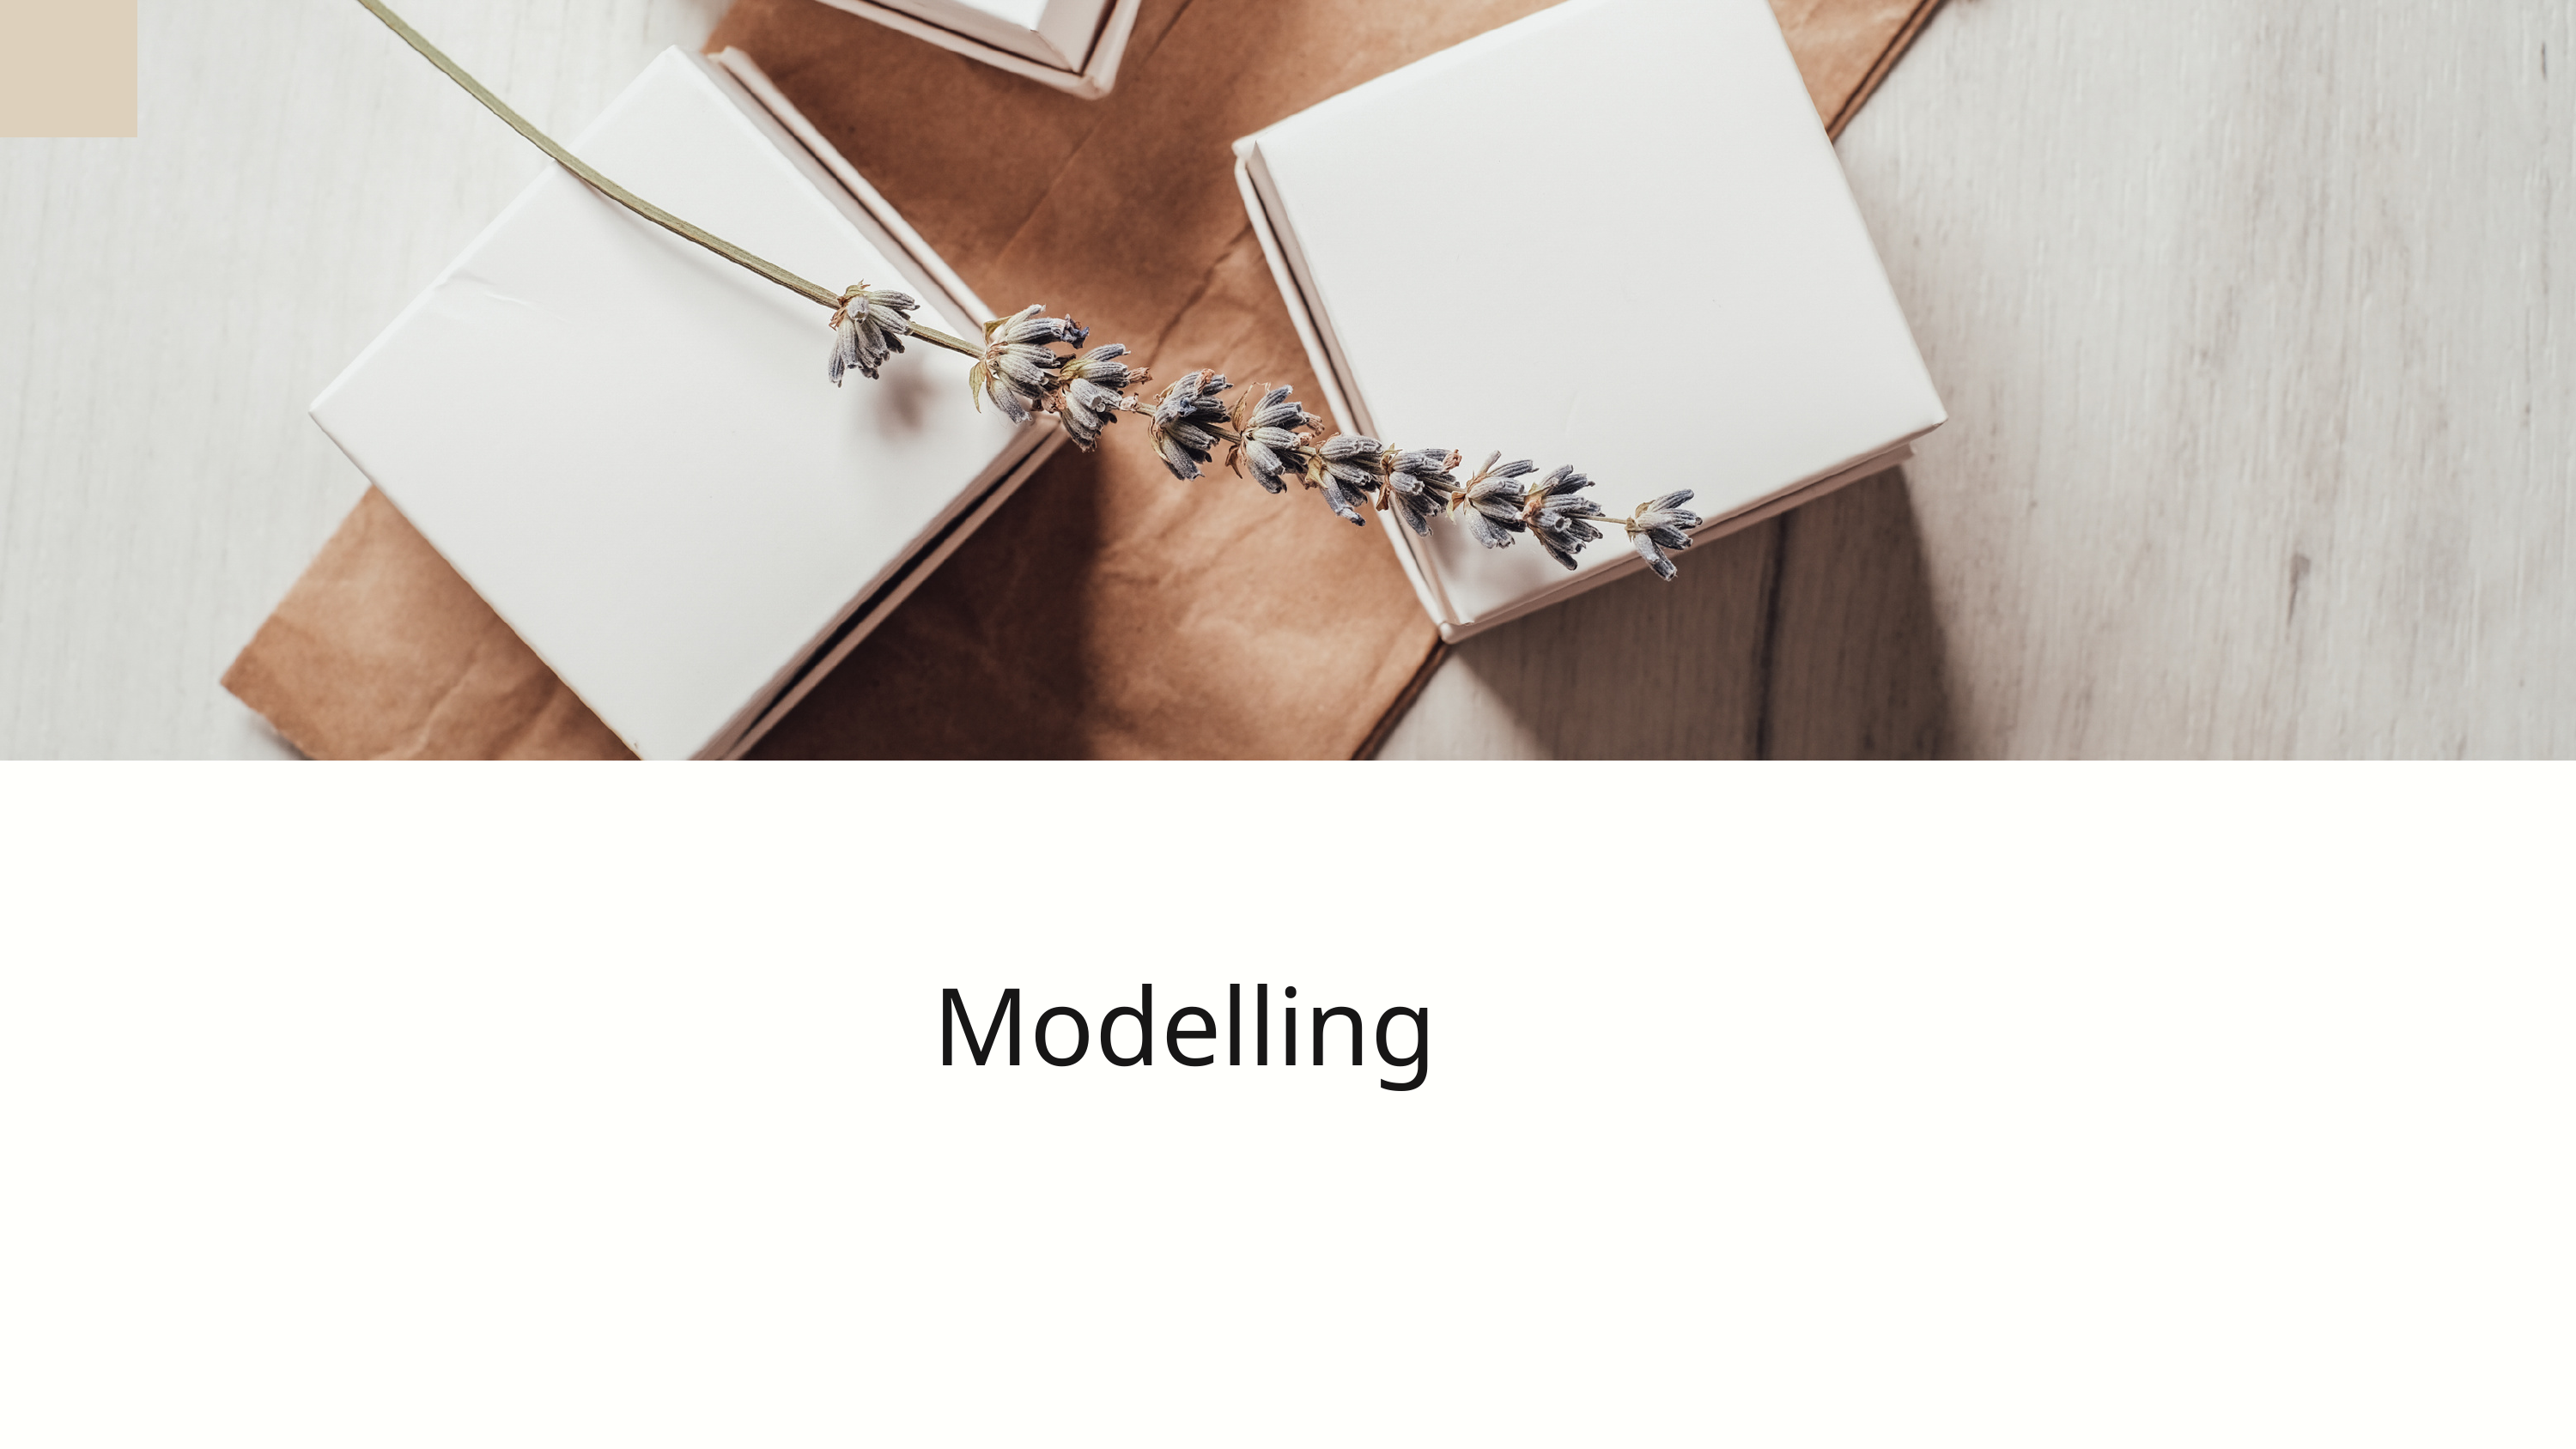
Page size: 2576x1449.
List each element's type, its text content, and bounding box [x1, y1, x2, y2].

text_box Modelling [575, 937, 1795, 1088]
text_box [0, 0, 138, 138]
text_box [0, 0, 2576, 761]
